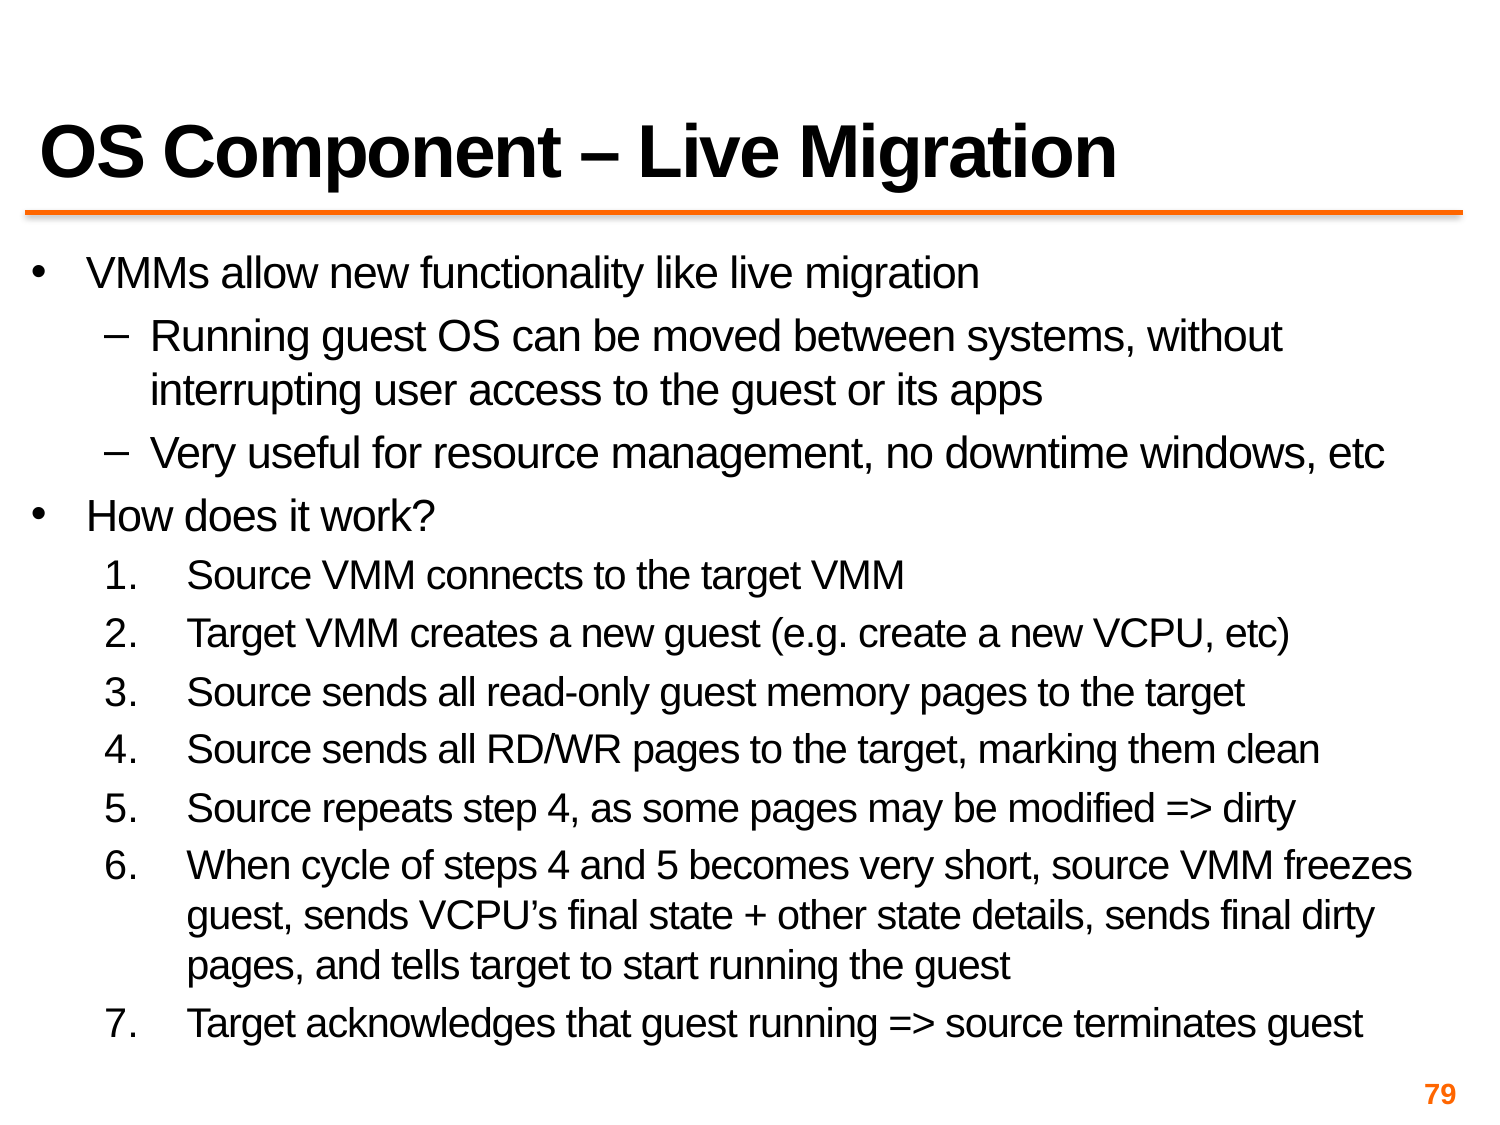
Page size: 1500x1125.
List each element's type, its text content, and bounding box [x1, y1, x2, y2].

slide_number 79 [1112, 1074, 1463, 1110]
title OS Component – Live Migration [24, 24, 1463, 201]
list VMMs allow new functionality like live migration Running guest OS can be moved between systems, without interrupting user access to the guest or its apps Very useful for resource management, no downtime windows, etc How does it work? Source VMM connects to the target VMM Target VMM creates a new guest (e.g. create a new VCPU, etc) Source sends all read-only guest memory pages to the target Source sends all RD/WR pages to the target, marking them clean Source repeats step 4, as some pages may be modified => dirty When cycle of steps 4 and 5 becomes very short, source VMM freezes guest, sends VCPU’s final state + other state details, sends final dirty pages, and tells target to start running the guest Target acknowledges that guest running => source terminates guest [24, 237, 1463, 1063]
